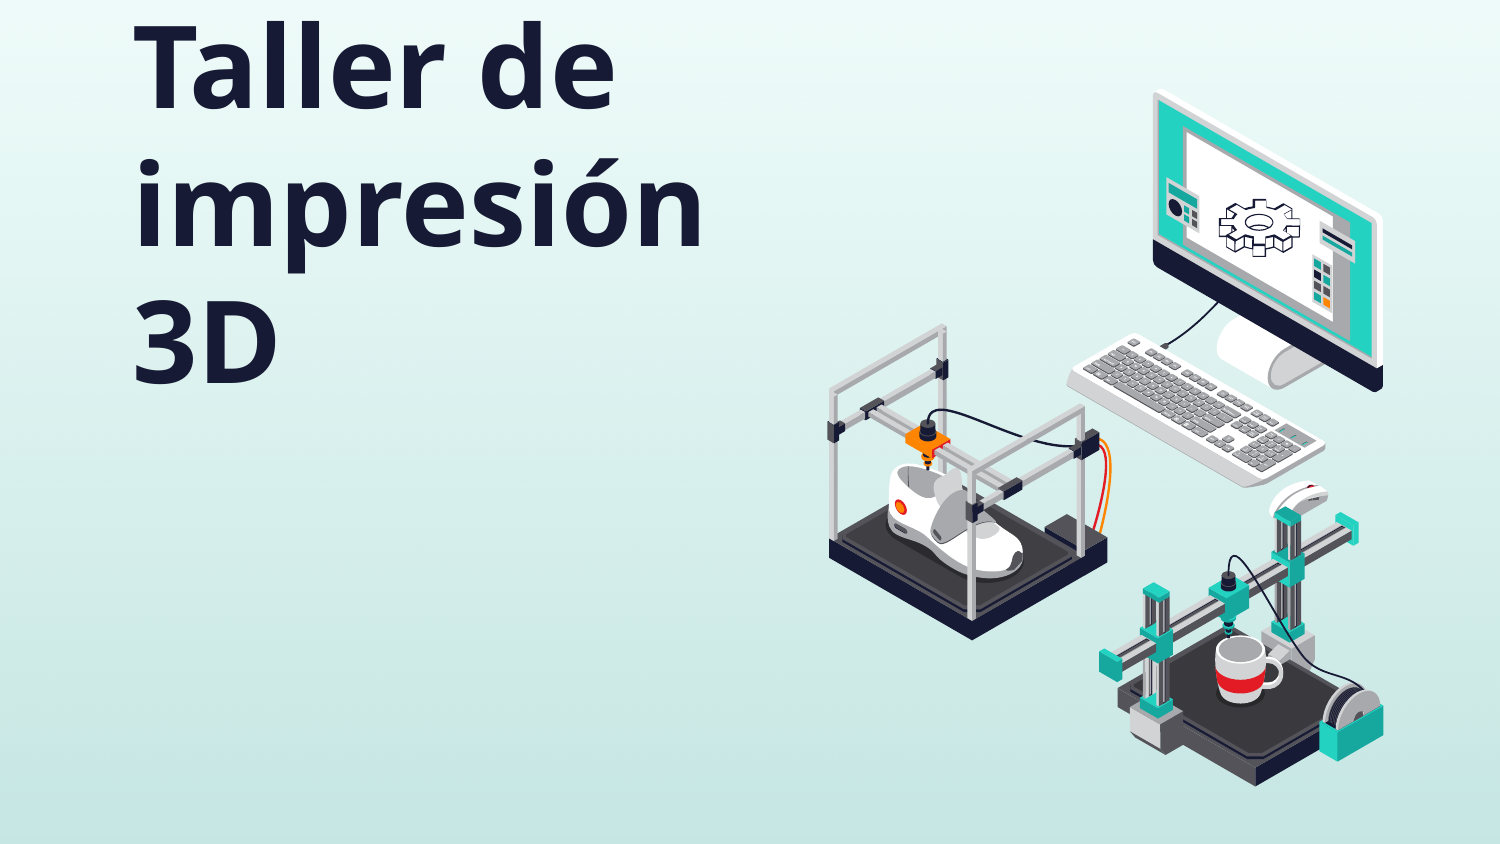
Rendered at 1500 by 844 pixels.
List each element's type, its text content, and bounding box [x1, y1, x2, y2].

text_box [827, 323, 1093, 641]
picture [0, 0, 1500, 844]
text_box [1098, 506, 1384, 787]
title Taller de impresión 3D [116, 118, 815, 422]
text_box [1066, 88, 1384, 522]
